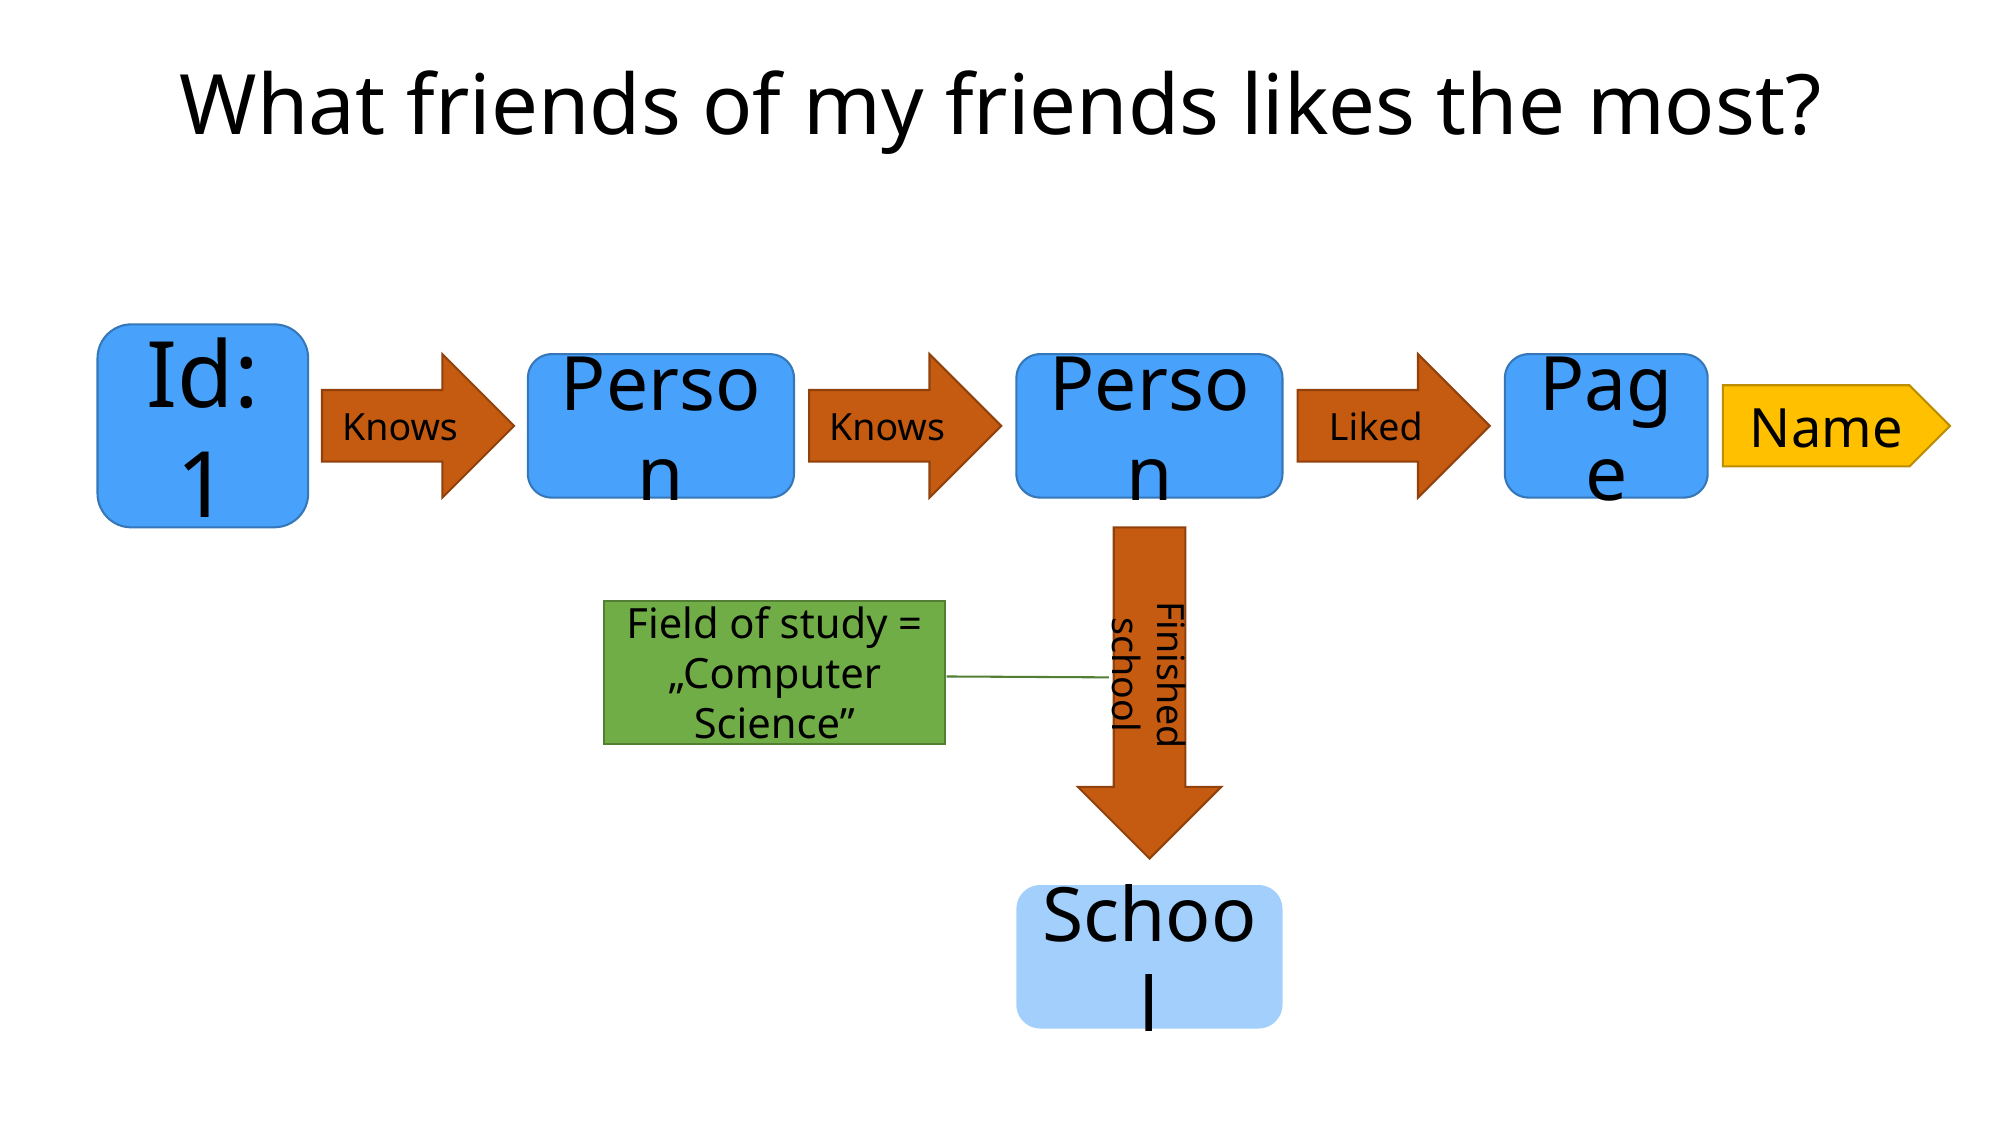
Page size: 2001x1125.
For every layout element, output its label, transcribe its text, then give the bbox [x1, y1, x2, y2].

text_box Page [1503, 353, 1709, 499]
text_box Field of study = „Computer Science” [603, 600, 1109, 745]
text_box Knows [320, 351, 516, 501]
text_box Finished school [1075, 526, 1224, 861]
text_box School [1016, 885, 1283, 1029]
text_box Person [1015, 353, 1284, 499]
text_box Person [526, 353, 796, 499]
text_box Knows [808, 351, 1003, 501]
text_box Liked [1296, 351, 1492, 501]
text_box Id:1 [96, 323, 310, 529]
title What friends of my friends likes the most? [138, 36, 1864, 180]
text_box Name [1721, 384, 1952, 468]
